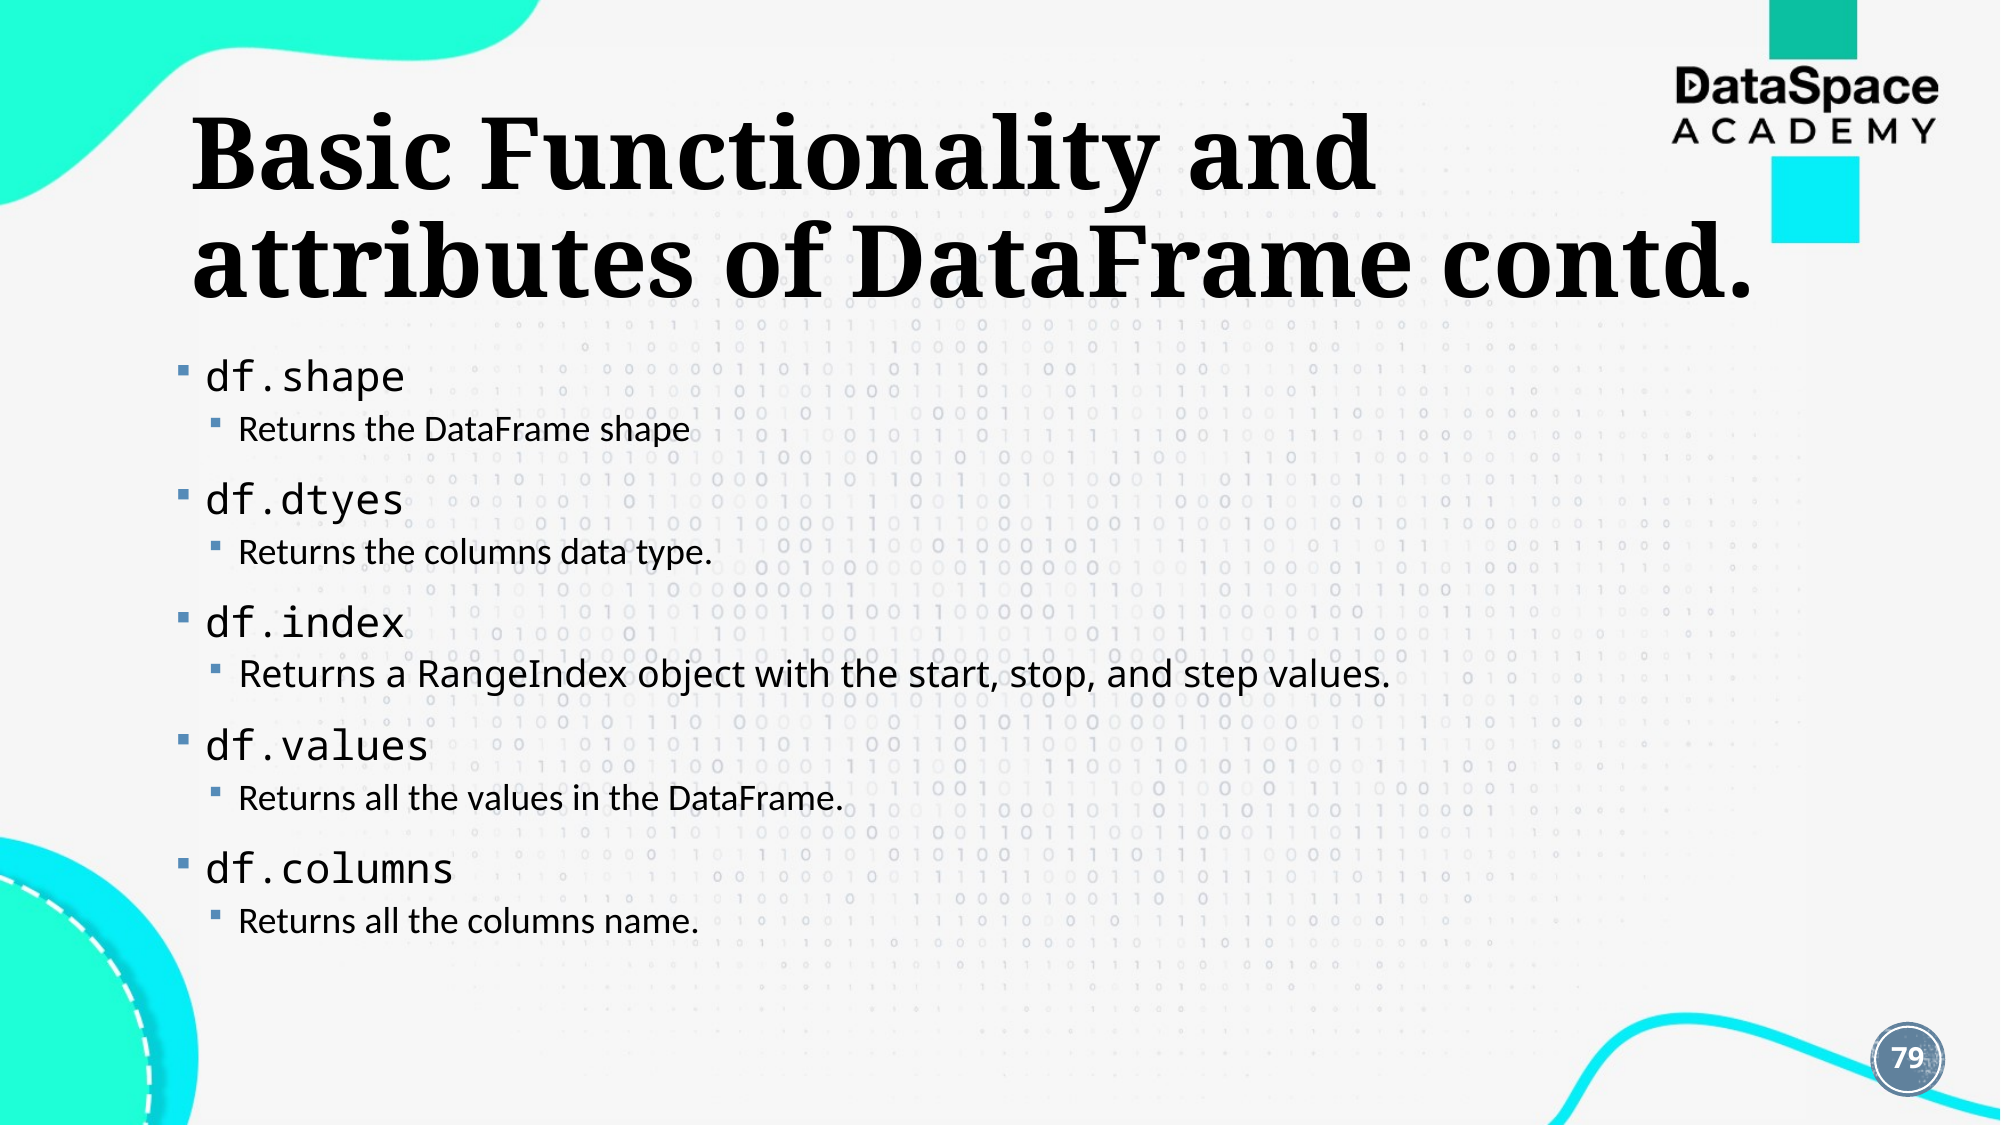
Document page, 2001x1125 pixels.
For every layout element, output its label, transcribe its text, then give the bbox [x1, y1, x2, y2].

list df.shape Returns the DataFrame shape df.dtyes Returns the columns data type. df.index Returns a RangeIndex object with the start, stop, and step values. df.values Returns all the values in the DataFrame. df.columns Returns all the columns name. [175, 348, 1826, 1013]
slide_number 79 [1855, 1028, 1961, 1089]
picture [0, 0, 2001, 1125]
title Basic Functionality and attributes of DataFrame contd. [175, 79, 1826, 344]
